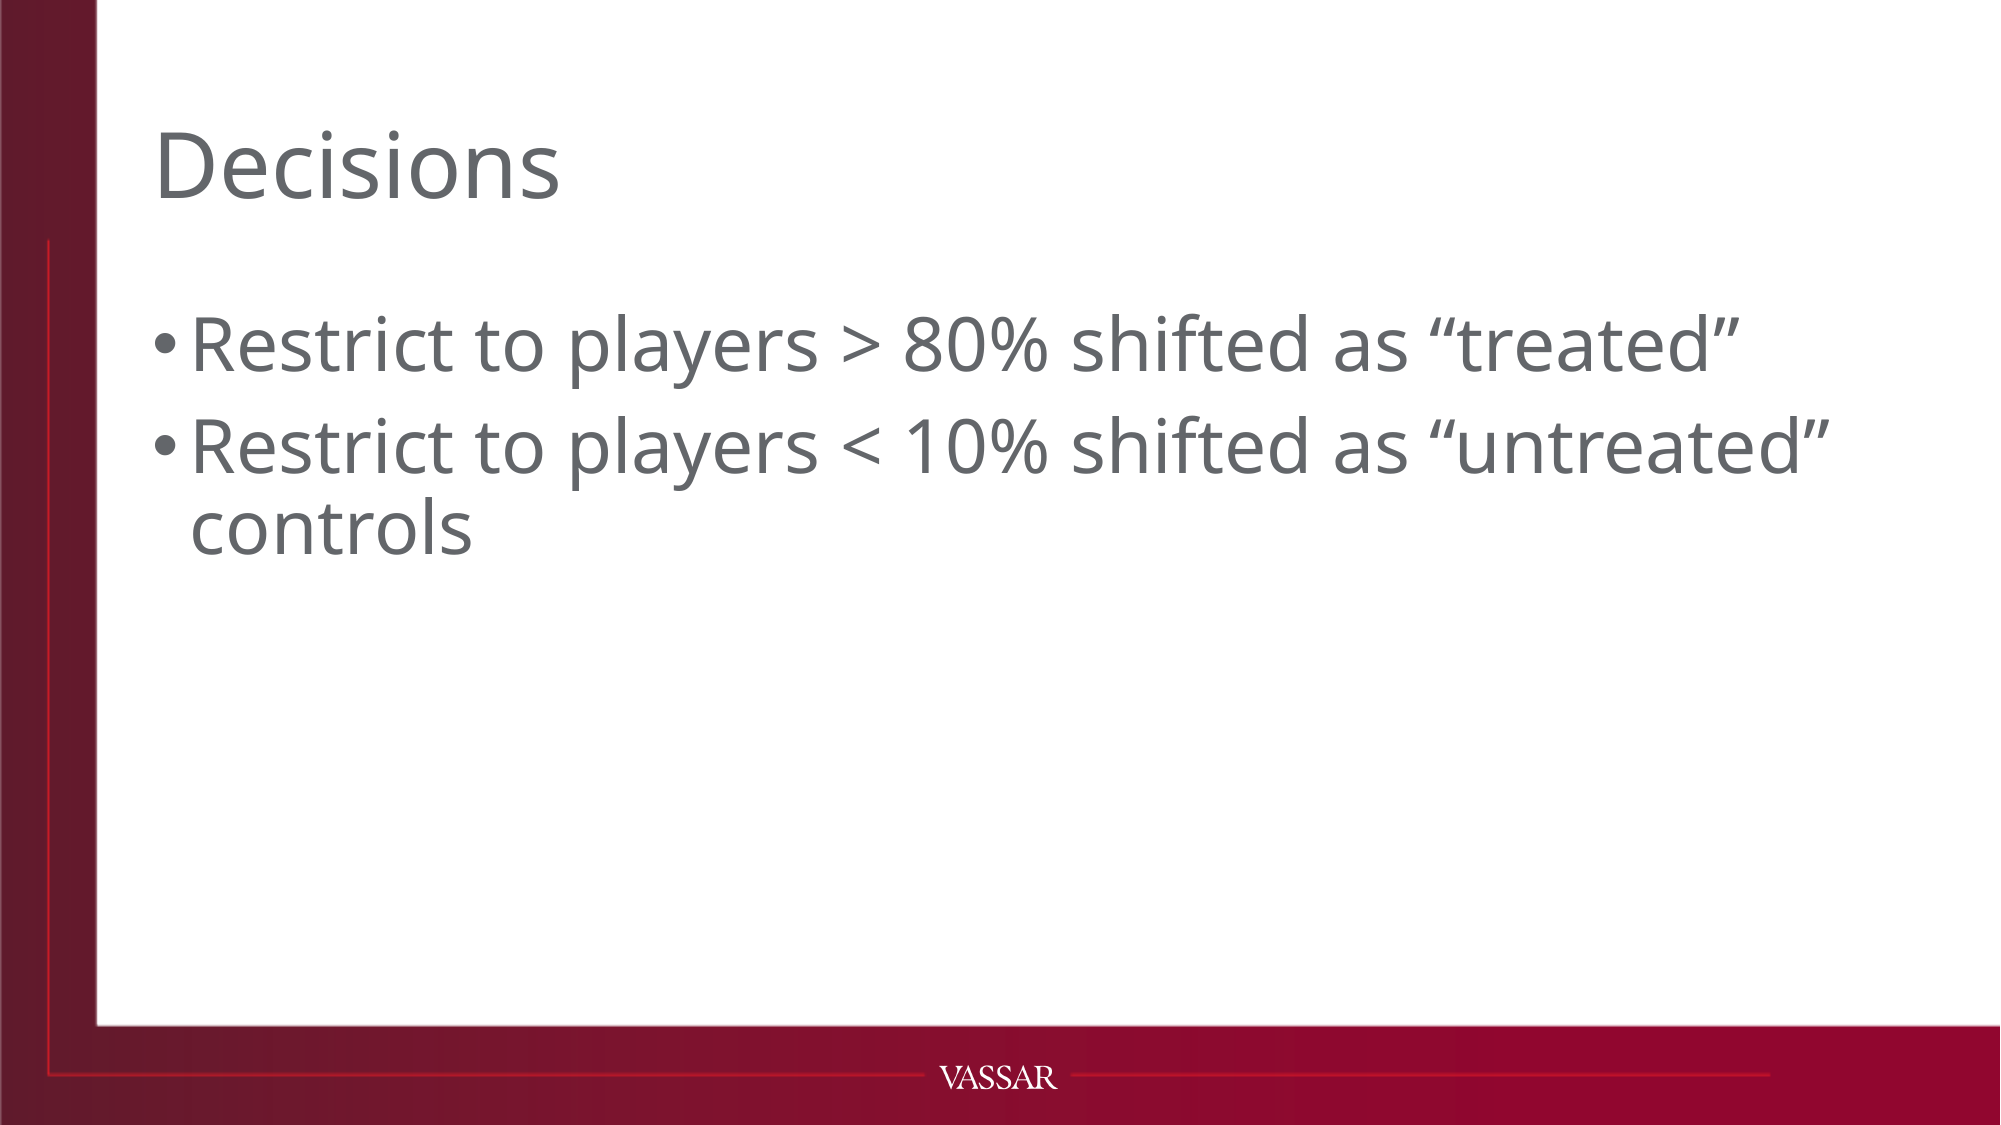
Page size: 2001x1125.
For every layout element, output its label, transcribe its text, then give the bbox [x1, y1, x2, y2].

title Decisions [137, 59, 1863, 278]
list Restrict to players > 80% shifted as “treated” Restrict to players < 10% shifted as “untreated” controls [137, 299, 1863, 1014]
picture [0, 0, 2000, 1125]
